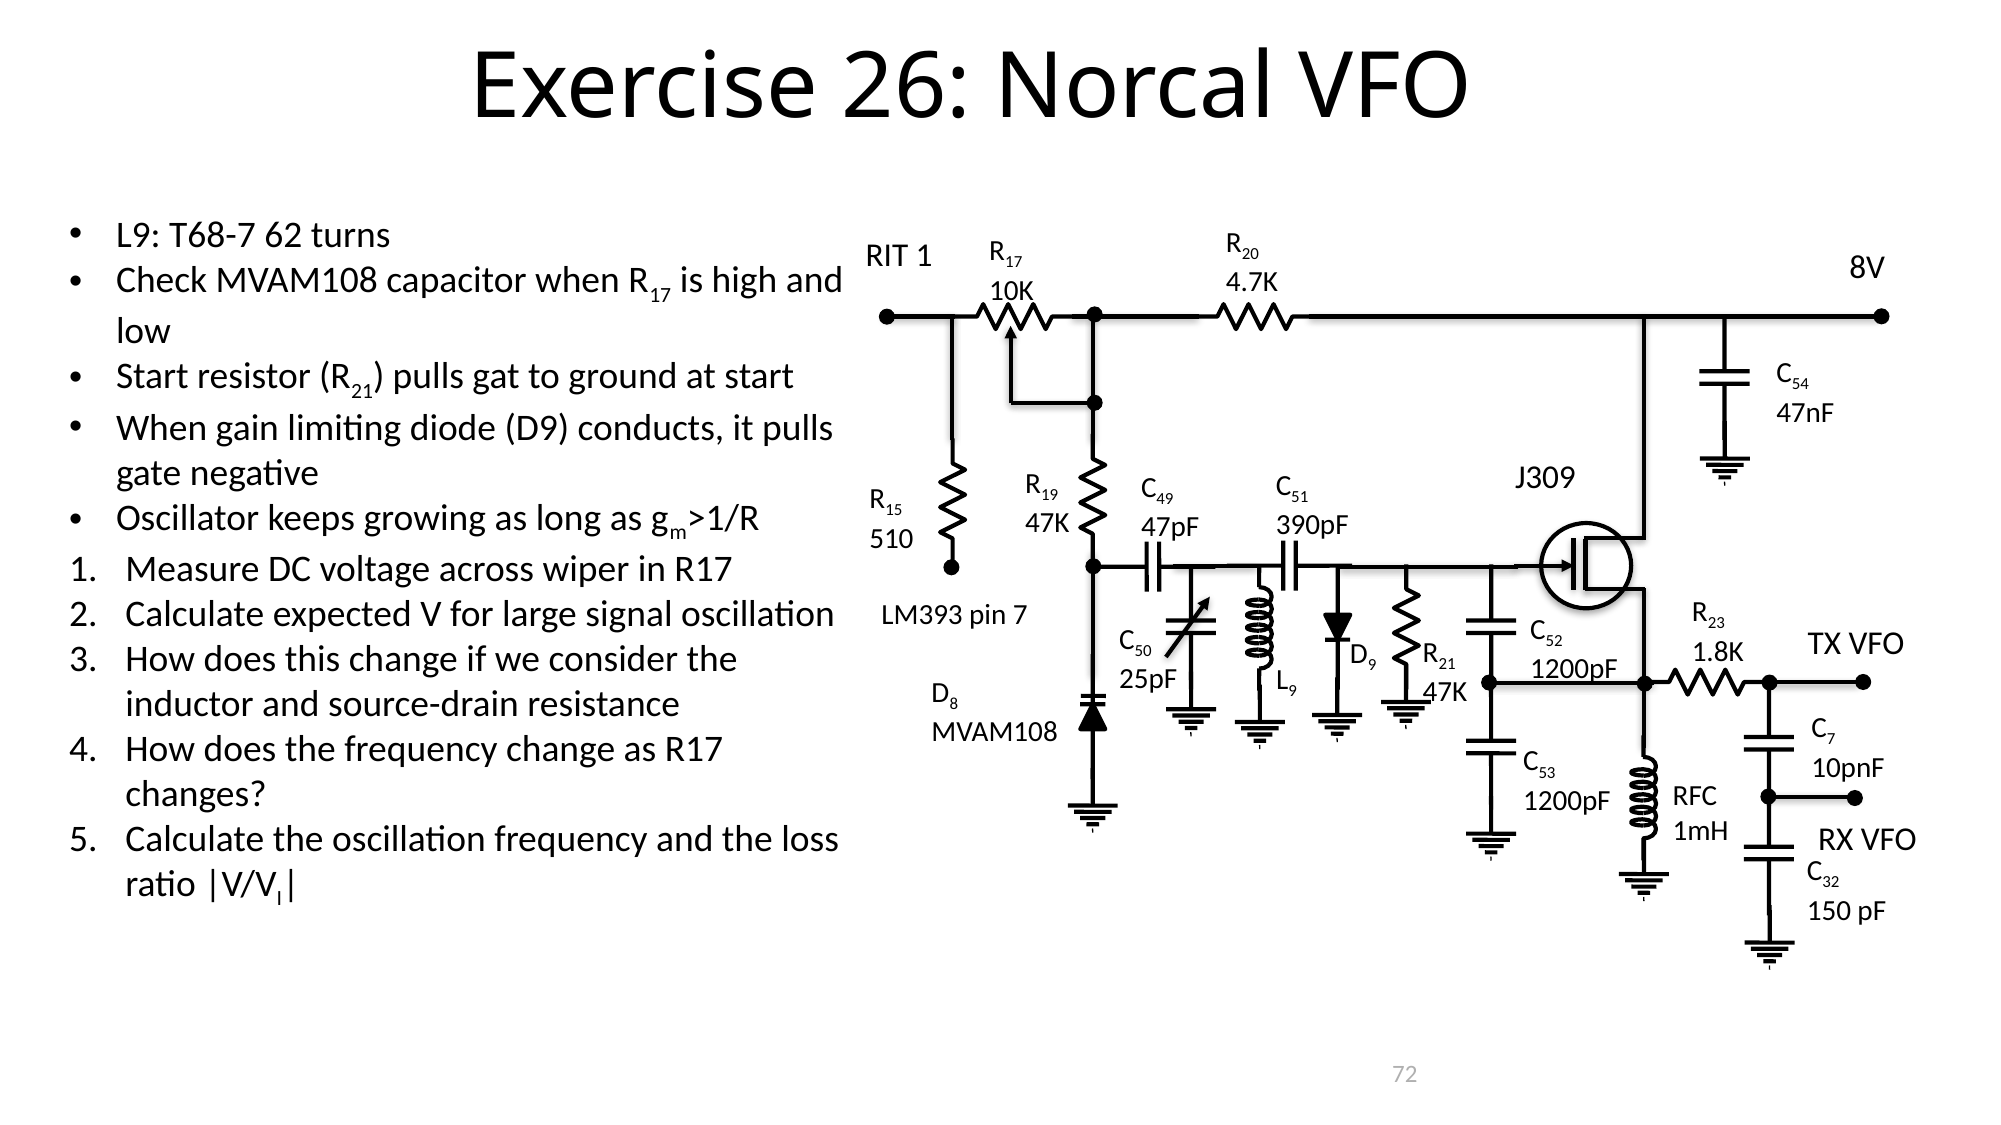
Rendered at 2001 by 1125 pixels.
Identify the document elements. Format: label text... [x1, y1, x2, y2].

slide_number 72 [1074, 968, 1425, 1125]
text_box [858, 215, 1962, 968]
text_box L9: T68-7 62 turns Check MVAM108 capacitor when R17 is high and low Start resistor (R21) pulls gat to ground at start When gain limiting diode (D9) conducts, it pulls gate negative Oscillator keeps growing as long as gm>1/R Measure DC voltage across wiper in R17 Calculate expected V for large signal oscillation How does this change if we consider the inductor and source-drain resistance How does the frequency change as R17 changes? Calculate the oscillation frequency and the loss ratio |V/VI| [61, 202, 857, 1036]
text_box Exercise 26: Norcal VFO [216, 25, 1727, 136]
